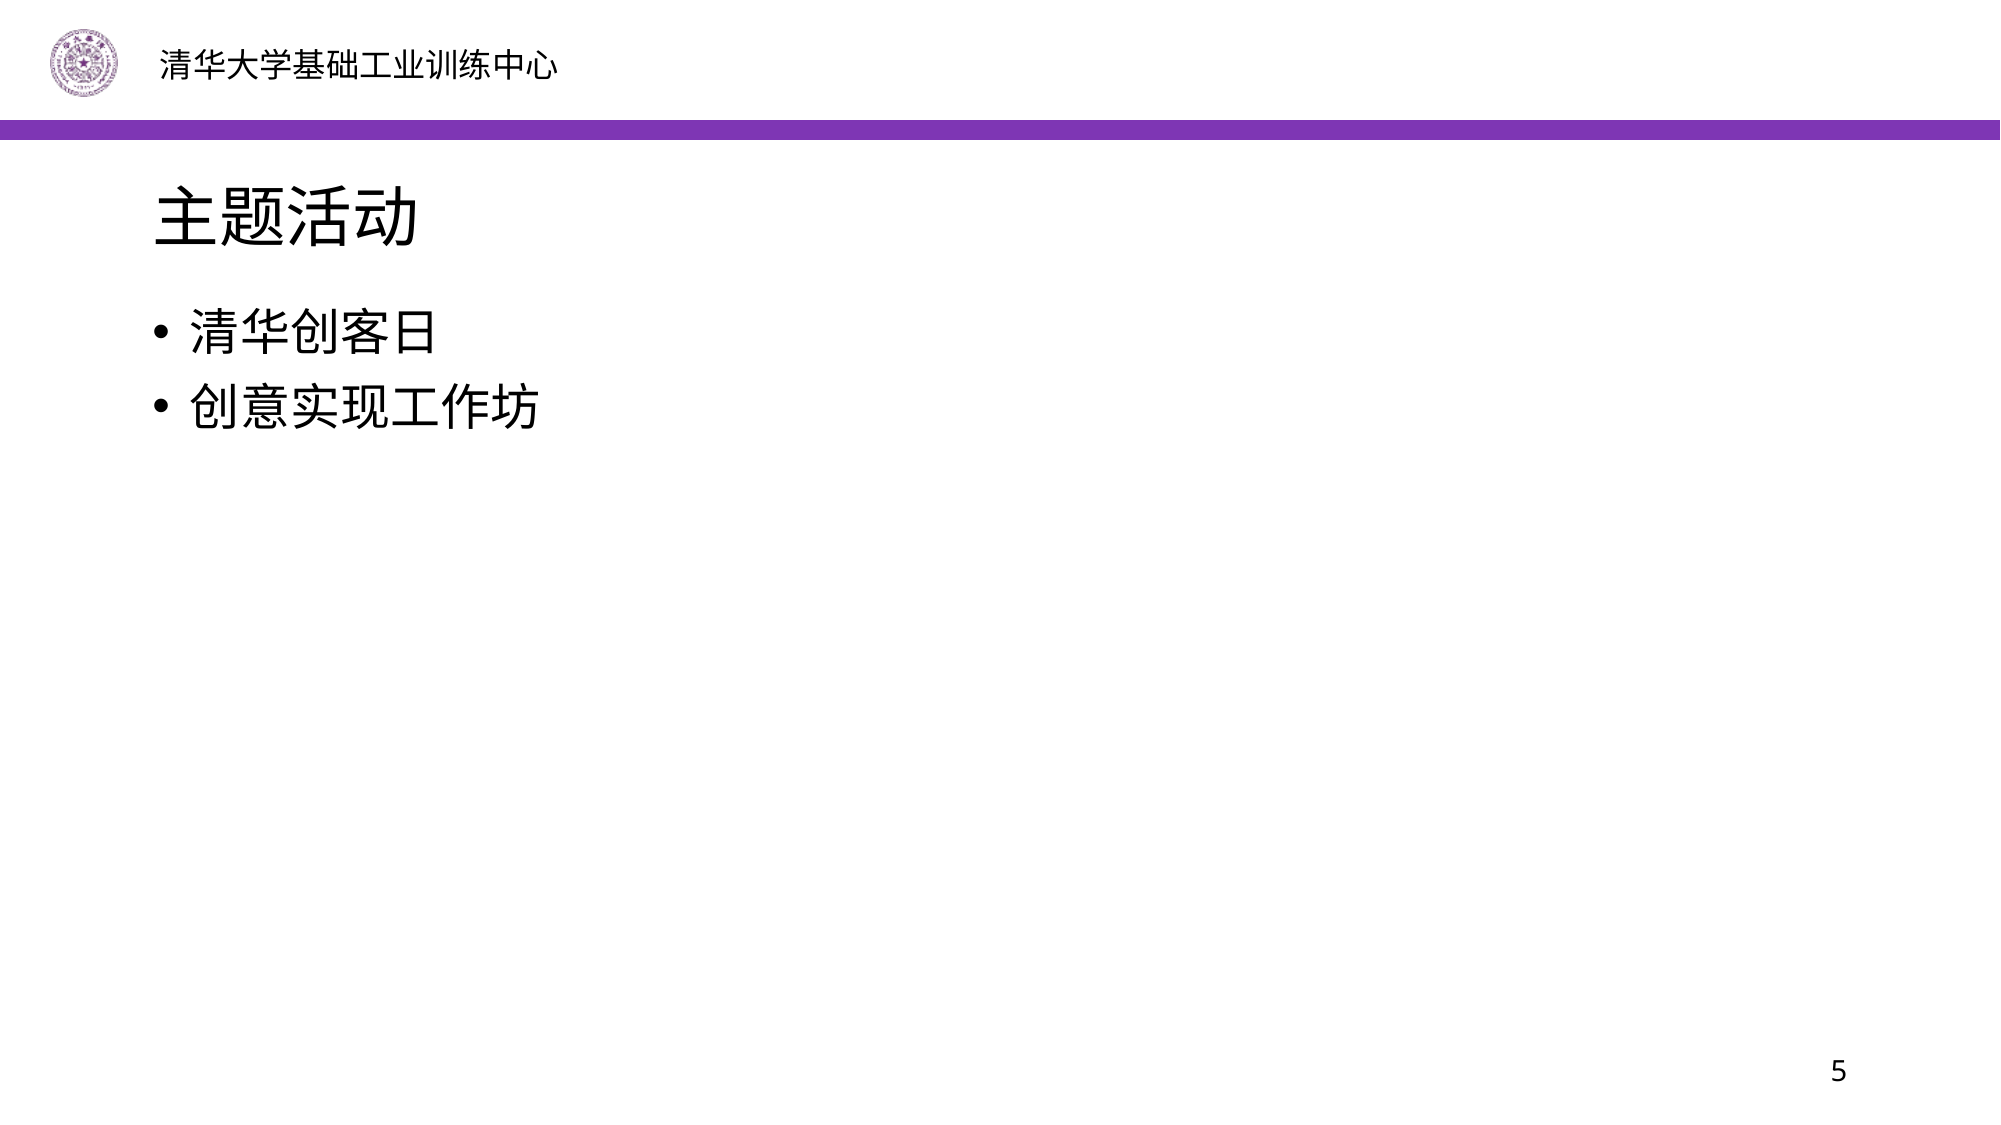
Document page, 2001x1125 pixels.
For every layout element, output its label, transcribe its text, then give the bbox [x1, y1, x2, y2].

list 清华创客日 创意实现工作坊 [137, 299, 1863, 1014]
slide_number 5 [1412, 1042, 1863, 1103]
title 主题活动 [137, 139, 1863, 299]
picture [50, 29, 118, 97]
